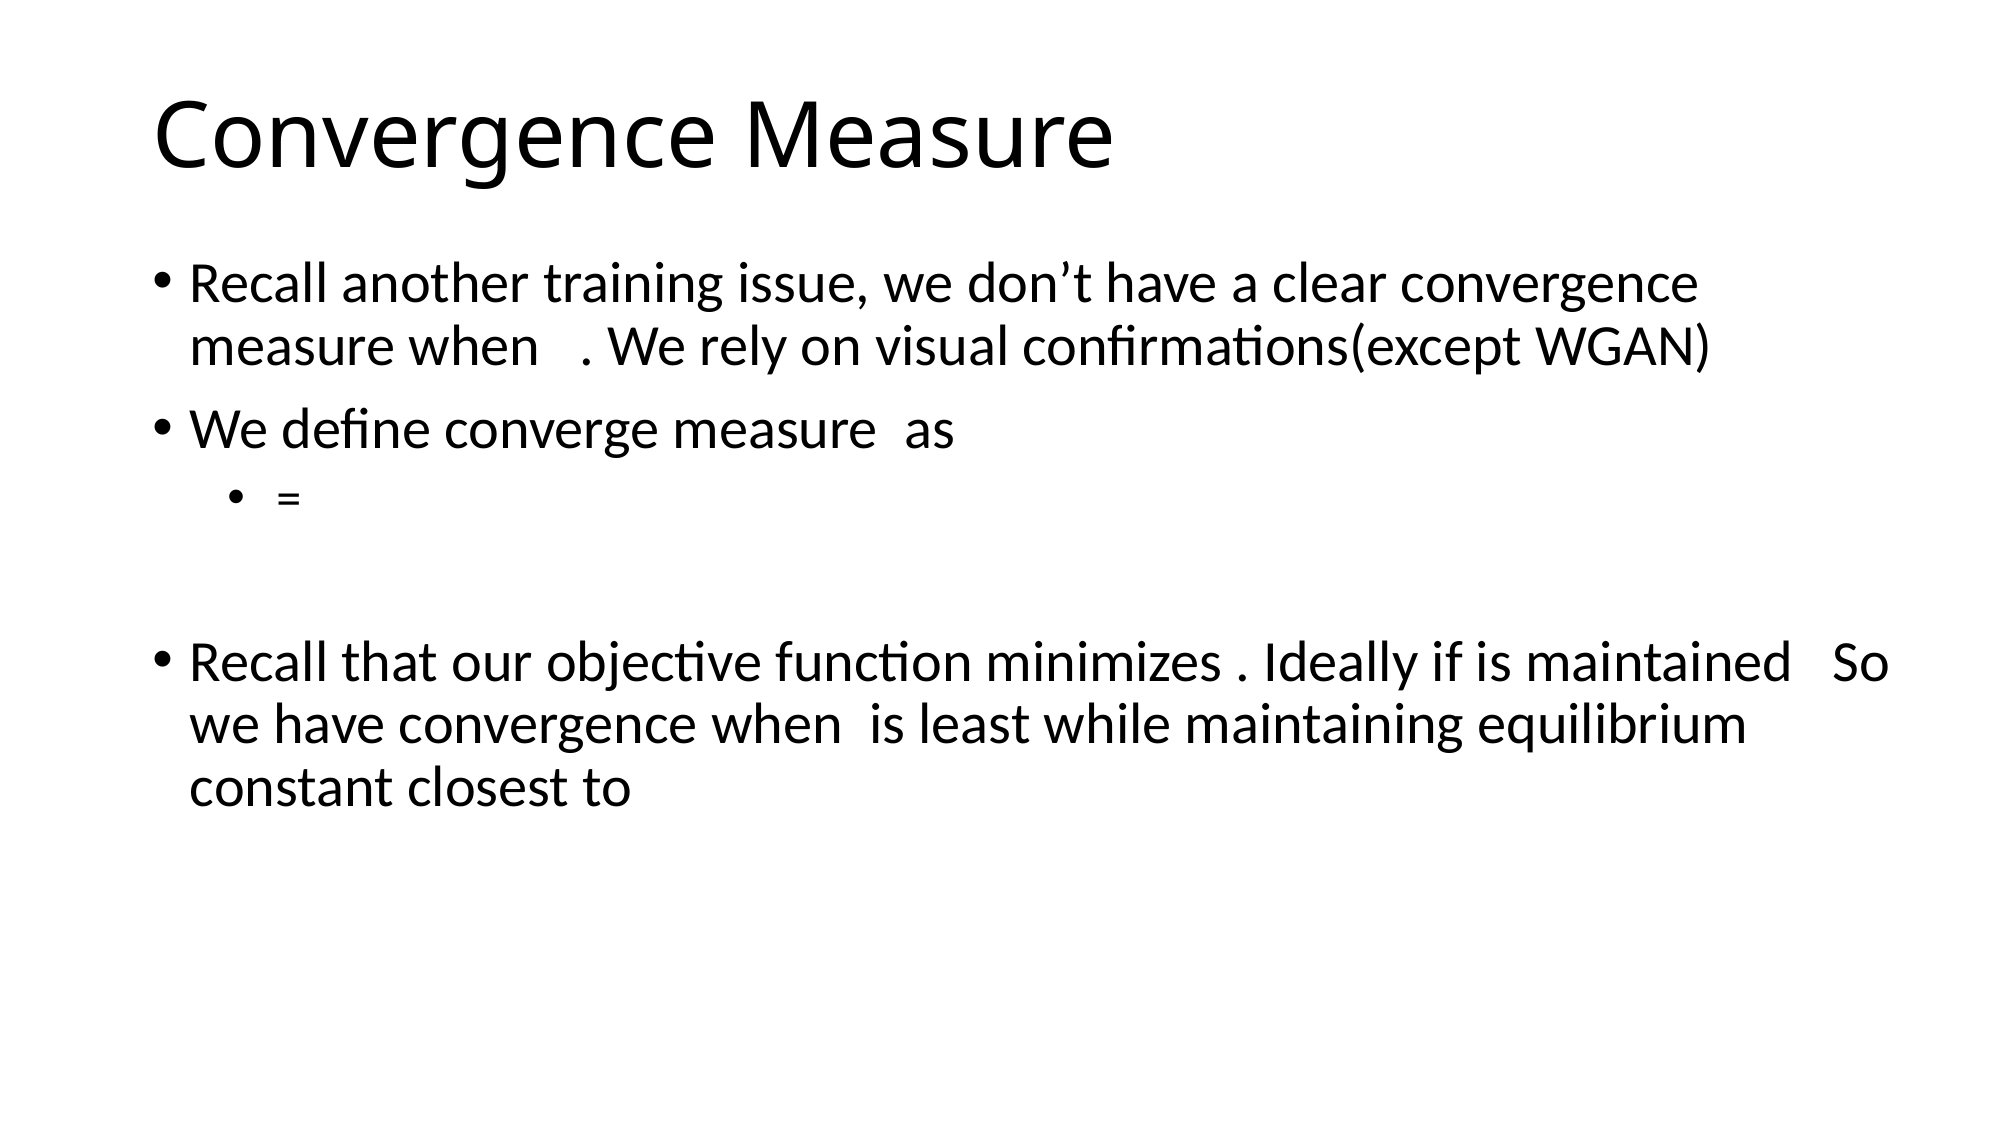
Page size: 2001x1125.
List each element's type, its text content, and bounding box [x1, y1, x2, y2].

title Convergence Measure [137, 28, 1863, 247]
